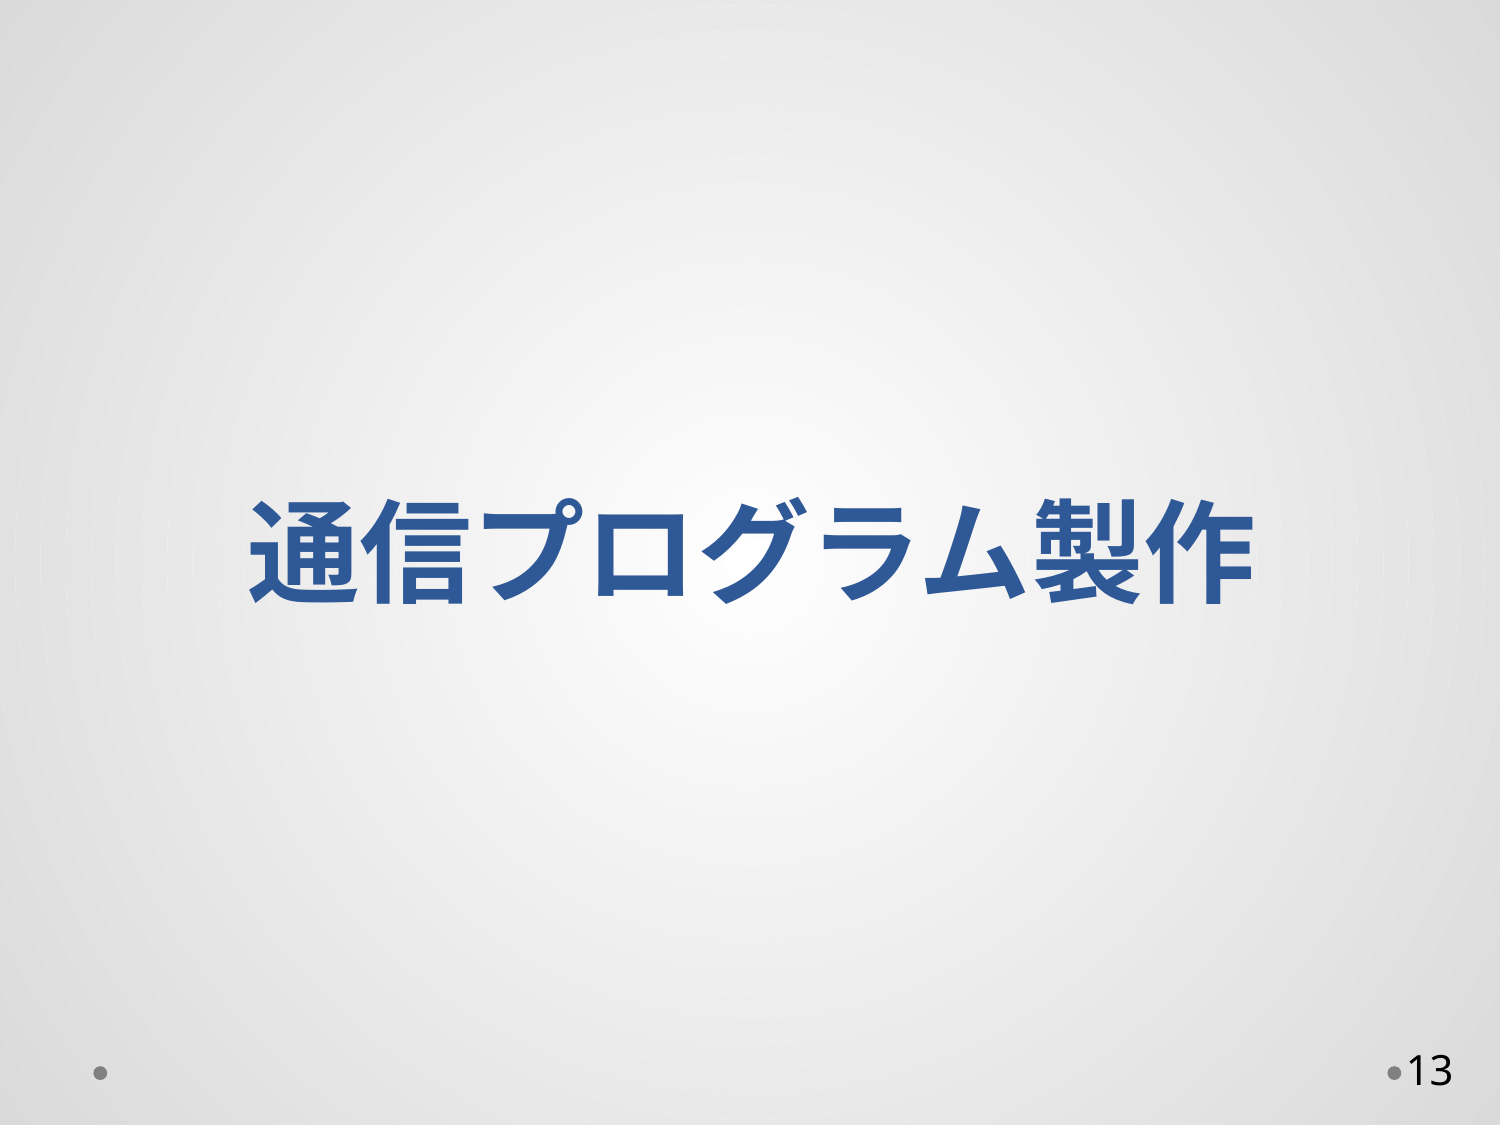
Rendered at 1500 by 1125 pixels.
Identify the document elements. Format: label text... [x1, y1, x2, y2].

title 通信プログラム製作 [76, 444, 1427, 625]
slide_number 13 [1401, 1042, 1494, 1103]
